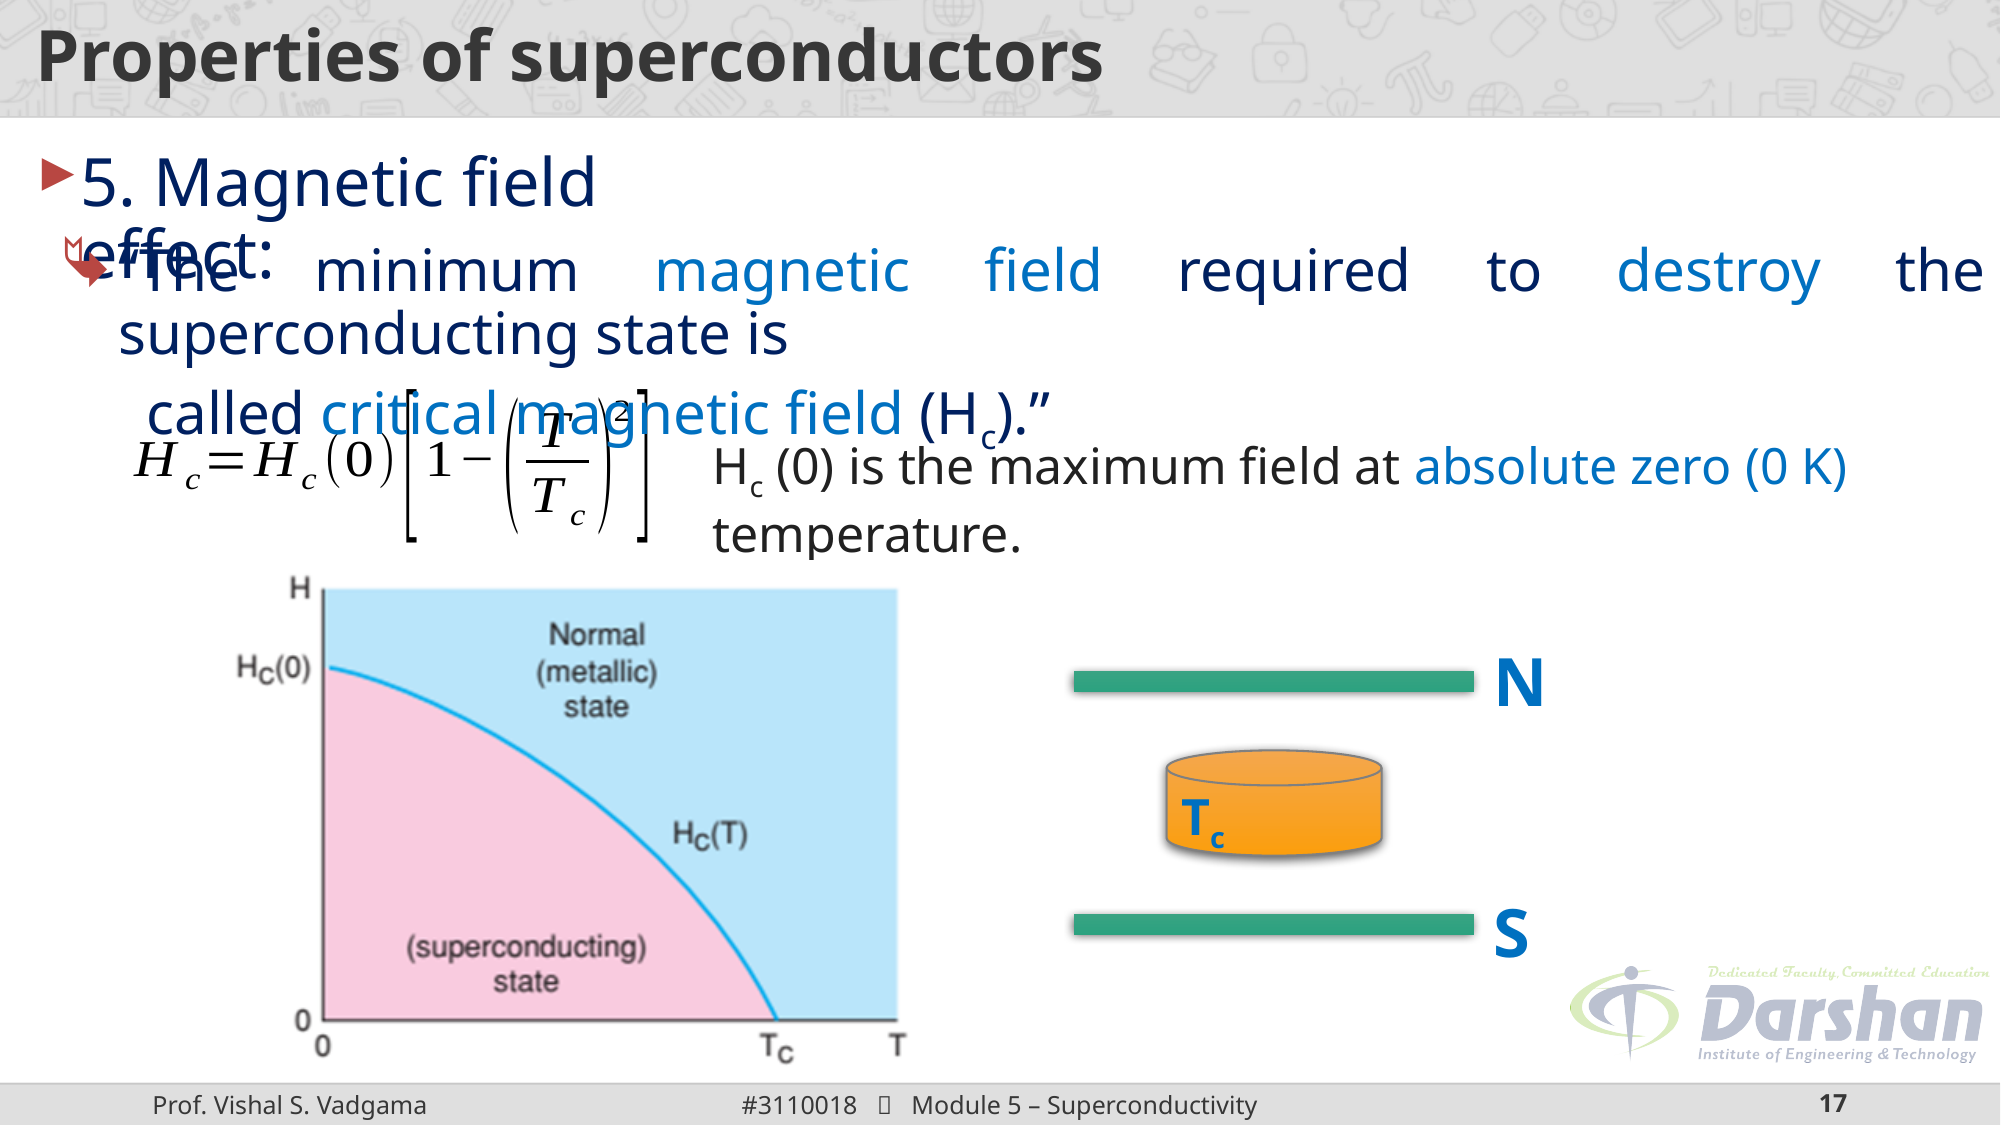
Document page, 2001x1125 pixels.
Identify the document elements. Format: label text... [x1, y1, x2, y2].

title Properties of superconductors [0, 0, 2000, 117]
text_box [1074, 671, 1474, 692]
picture [220, 560, 947, 1077]
text_box [1570, 966, 1990, 1063]
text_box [1166, 750, 1382, 856]
text_box “The minimum magnetic field required to destroy the superconducting state is called critical magnetic field (Hc).” [0, 233, 2000, 386]
text_box Hc (0) is the maximum field at absolute zero (0 K) temperature. [697, 427, 1982, 571]
text_box S [1478, 882, 1547, 978]
text_box [1074, 914, 1474, 935]
list 5. Magnetic field effect: [21, 141, 775, 222]
text_box N [1478, 631, 1547, 727]
